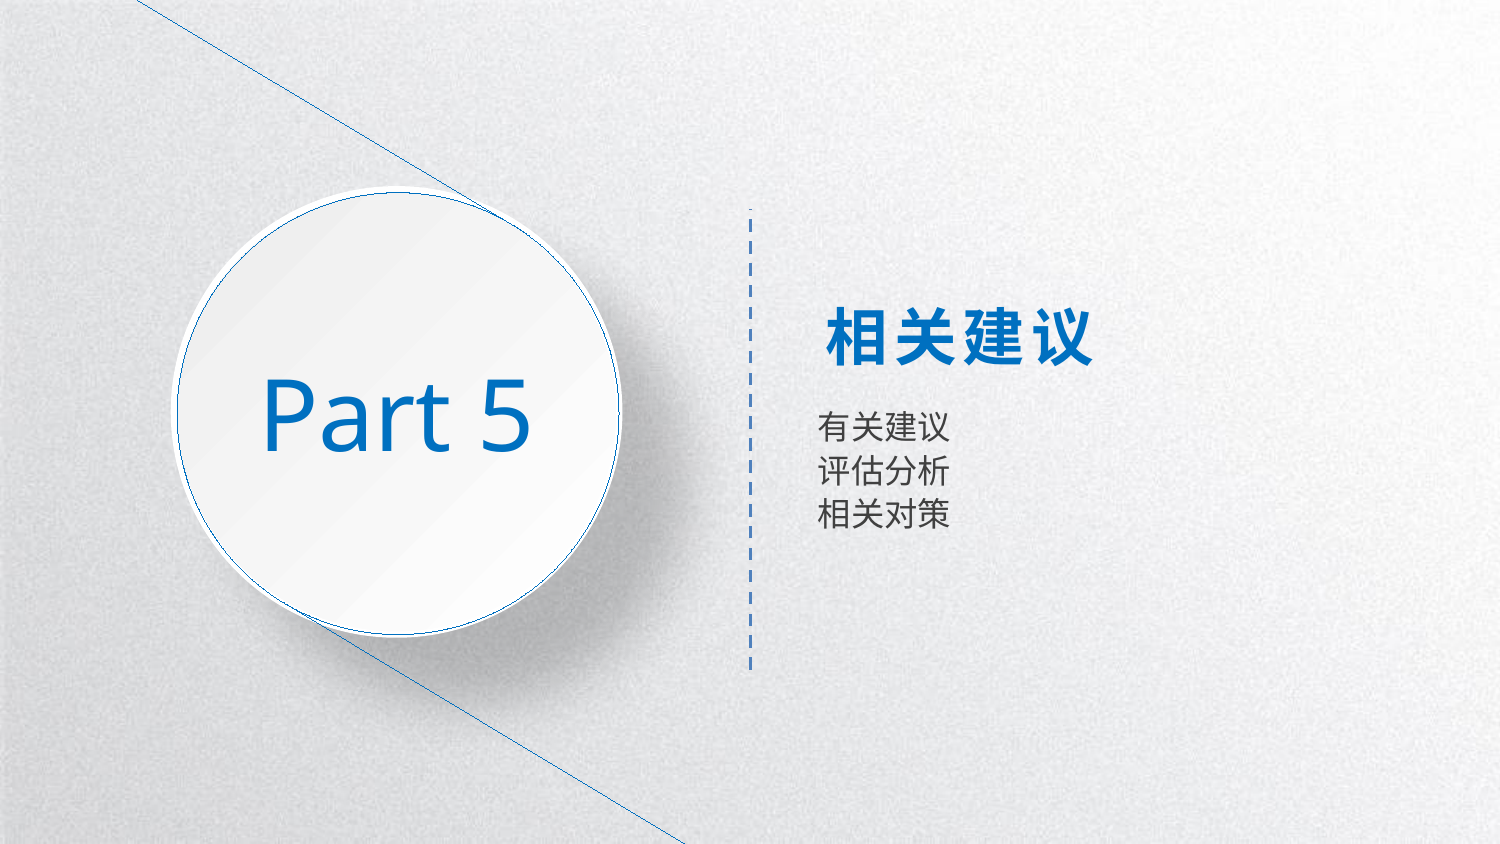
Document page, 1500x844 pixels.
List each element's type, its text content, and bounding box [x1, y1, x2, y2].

text_box [177, 192, 508, 605]
text_box Part 5 [171, 187, 622, 637]
text_box [288, 222, 620, 635]
text_box 评估分析 [817, 449, 1126, 490]
text_box 相关建议 [810, 290, 1110, 381]
text_box 相关对策 [817, 493, 1126, 534]
picture [0, 0, 1500, 844]
text_box 有关建议 [817, 406, 1125, 446]
